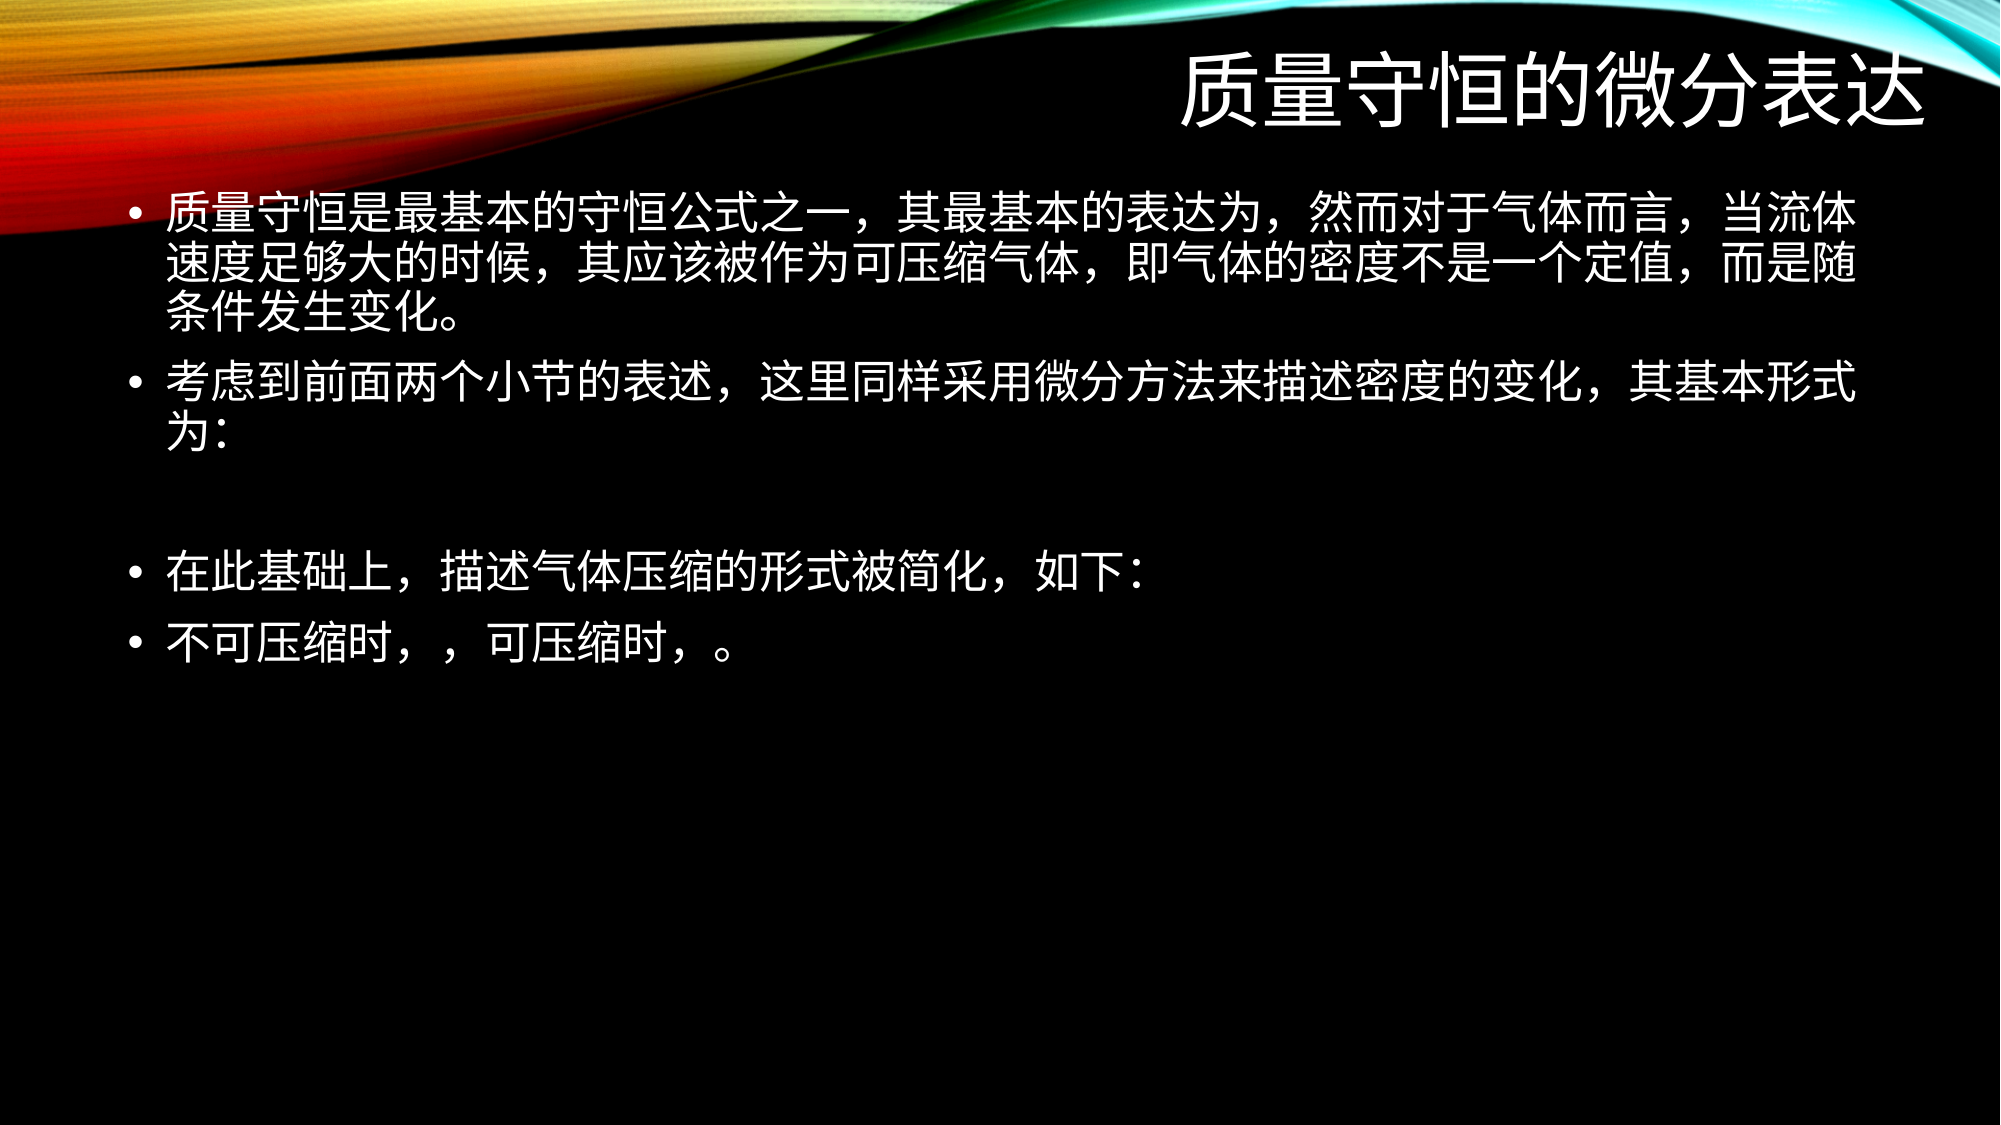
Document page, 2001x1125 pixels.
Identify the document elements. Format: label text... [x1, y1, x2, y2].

title 质量守恒的微分表达 [529, 19, 1943, 169]
picture [0, 0, 2000, 237]
